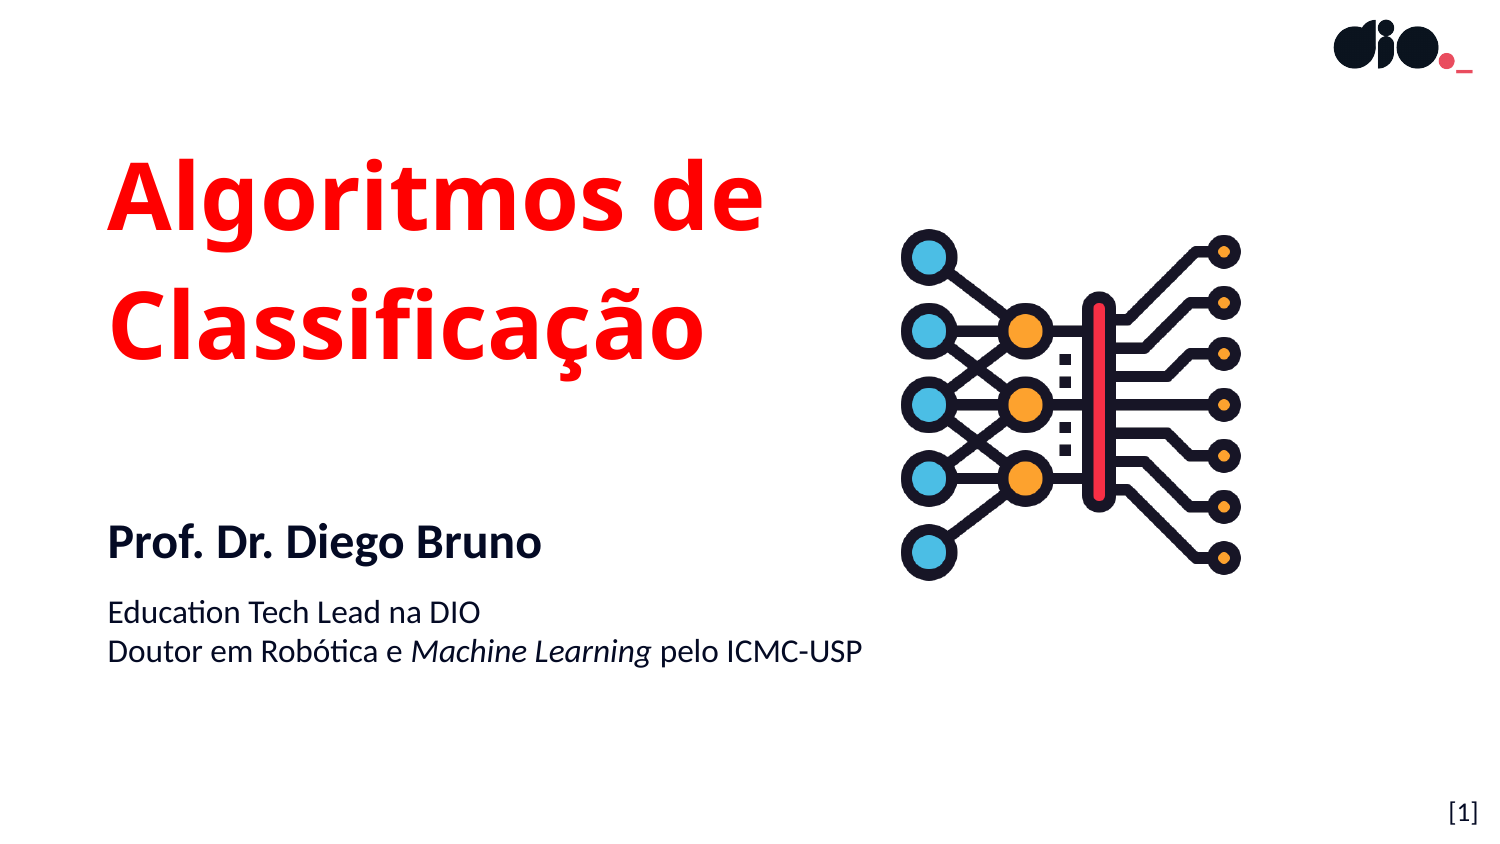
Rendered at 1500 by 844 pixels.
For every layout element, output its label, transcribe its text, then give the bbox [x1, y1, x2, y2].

picture [889, 223, 1252, 586]
text_box Prof. Dr. Diego Bruno Education Tech Lead na DIO Doutor em Robótica e Machine Learning pelo ICMC-USP [92, 493, 1202, 812]
picture [1333, 19, 1473, 74]
text_box Algoritmos de Classificação [92, 104, 1488, 422]
slide_number [1] [1403, 779, 1494, 844]
